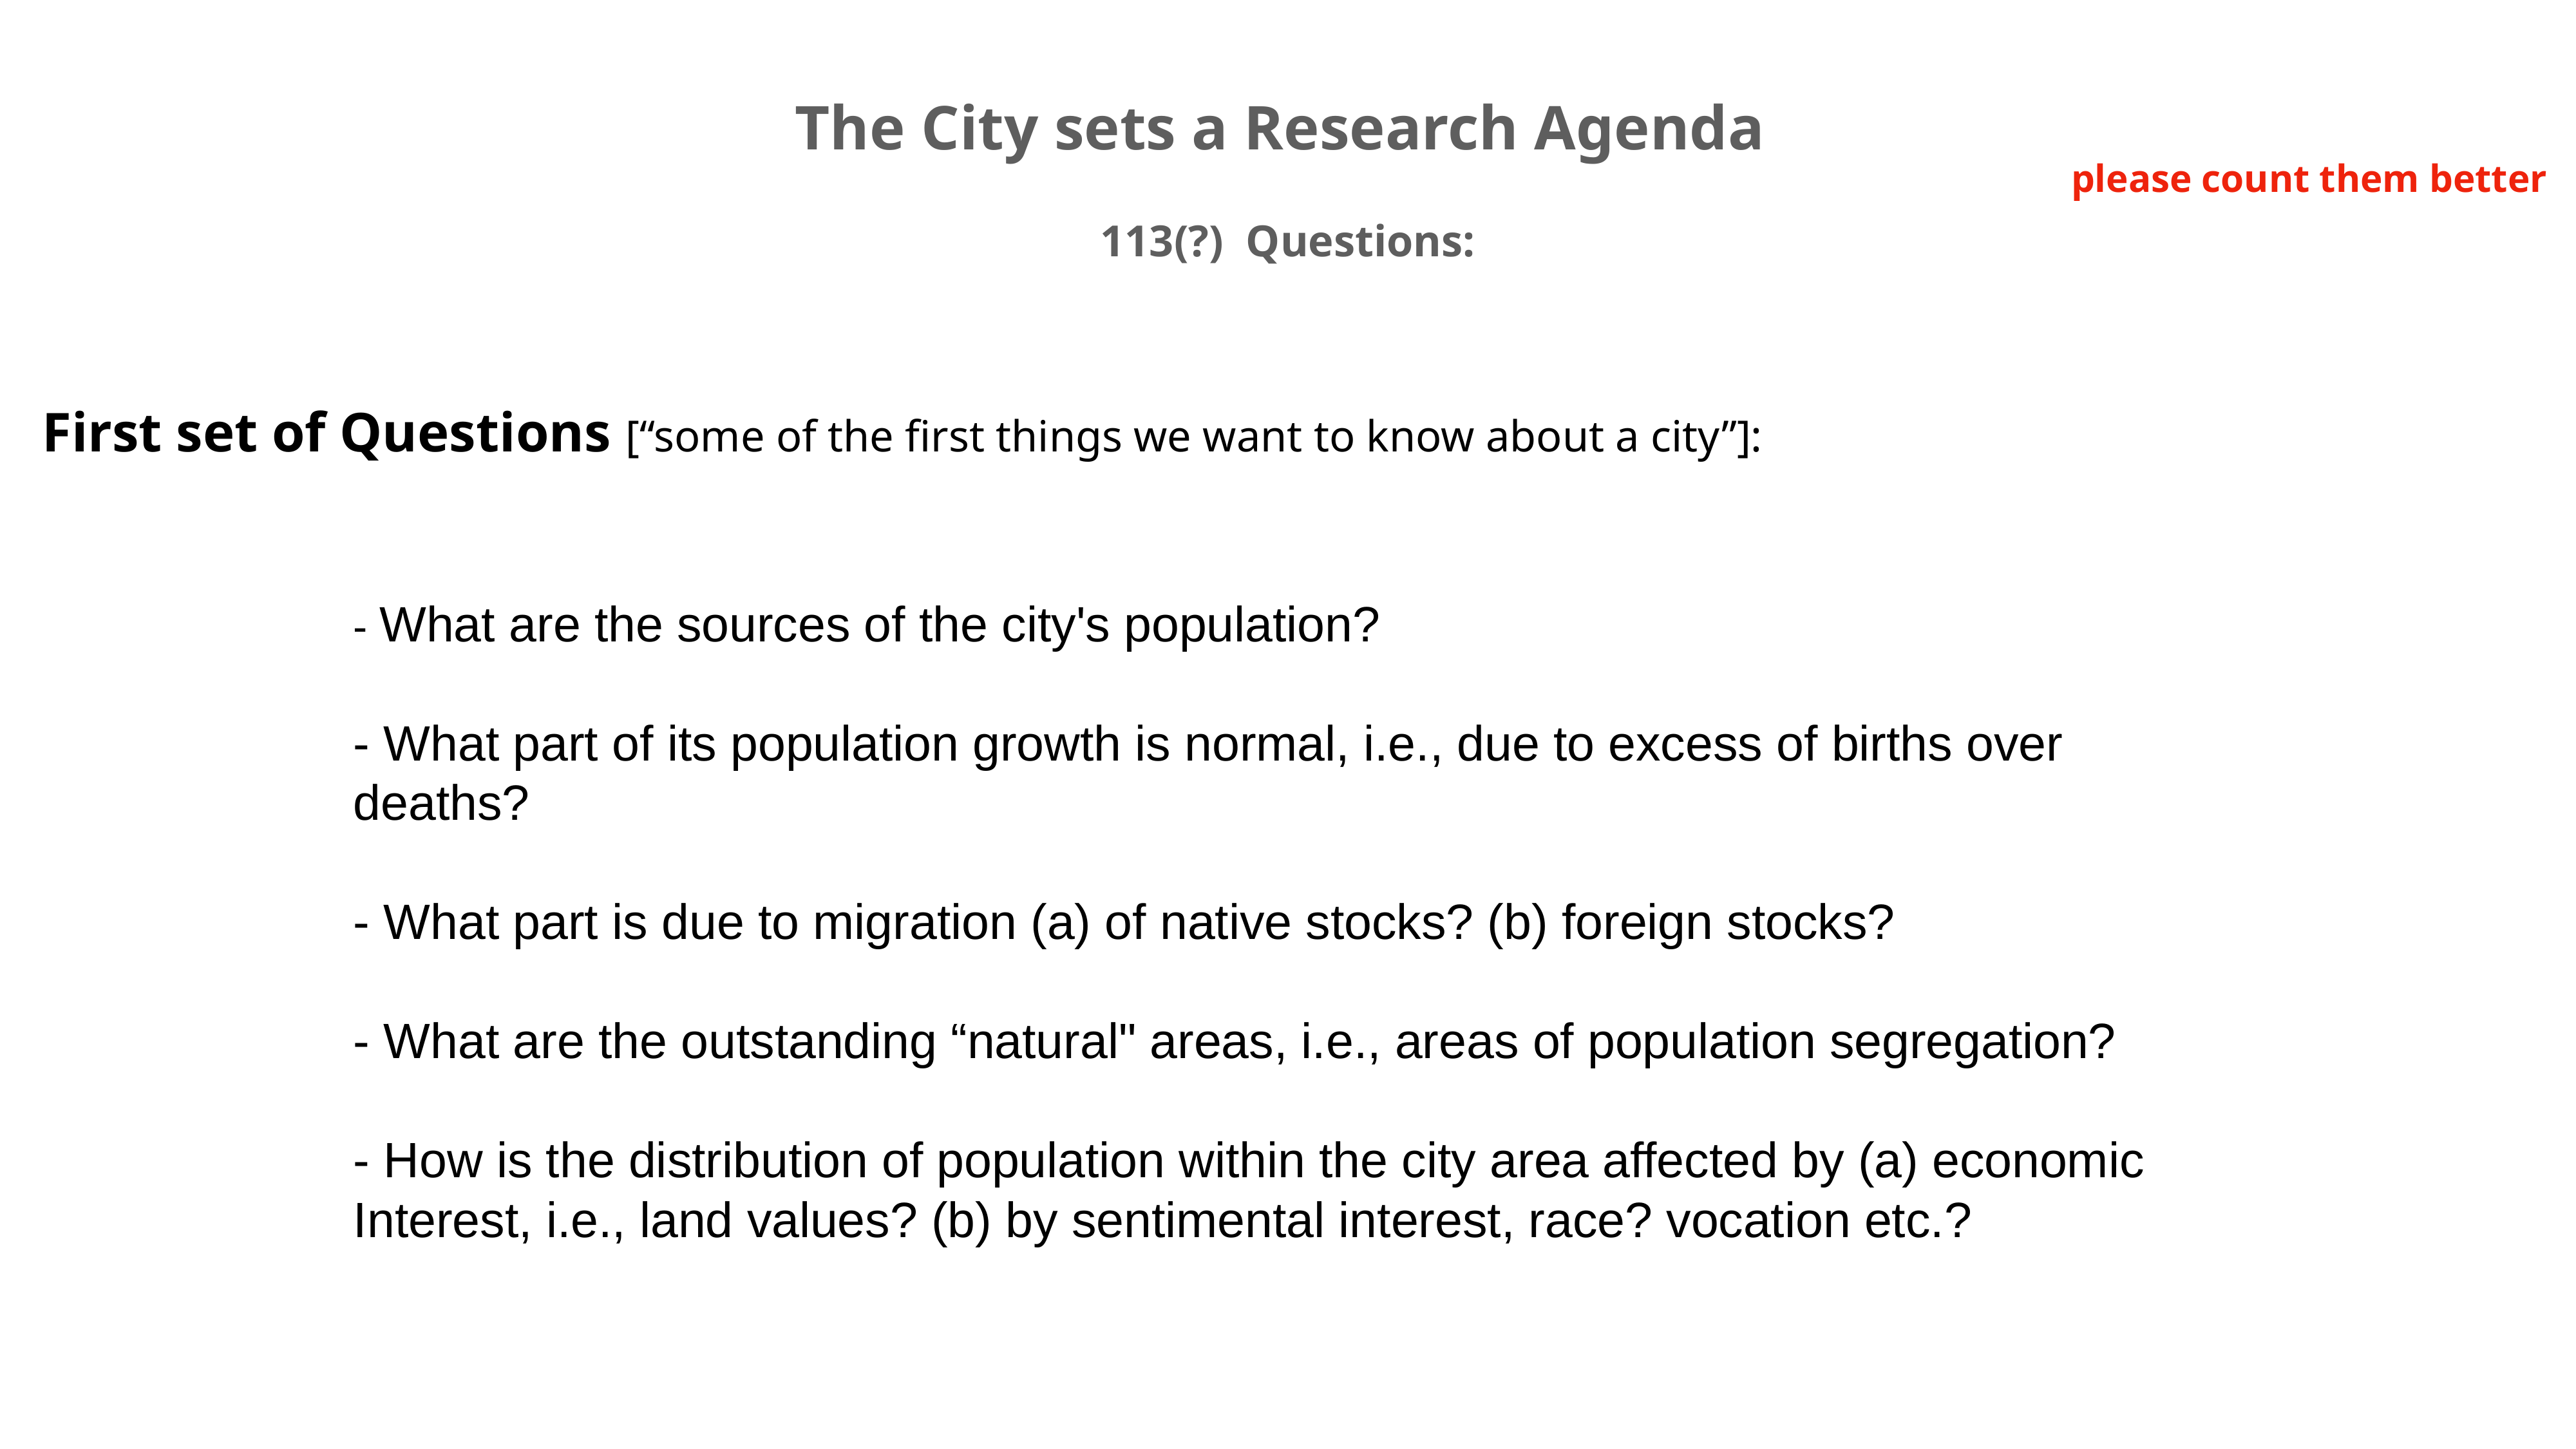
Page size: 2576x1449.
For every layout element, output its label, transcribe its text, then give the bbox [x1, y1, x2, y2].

text_box please count them better [2063, 147, 2555, 207]
text_box First set of Questions [“some of the first things we want to know about a city”]: [34, 390, 1772, 470]
text_box - What are the sources of the city's population? - What part of its population growth is normal, i.e., due to excess of births over deaths? - What part is due to migration (a) of native stocks? (b) foreign stocks? - What are the outstanding “natural" areas, i.e., areas of population segregation? - How is the distribution of population within the city area affected by (a) economic Interest, i.e., land values? (b) by sentimental interest, race? vocation etc.? [346, 584, 2230, 1255]
text_box The City sets a Research Agenda 113(?) Questions: [788, 82, 1788, 273]
